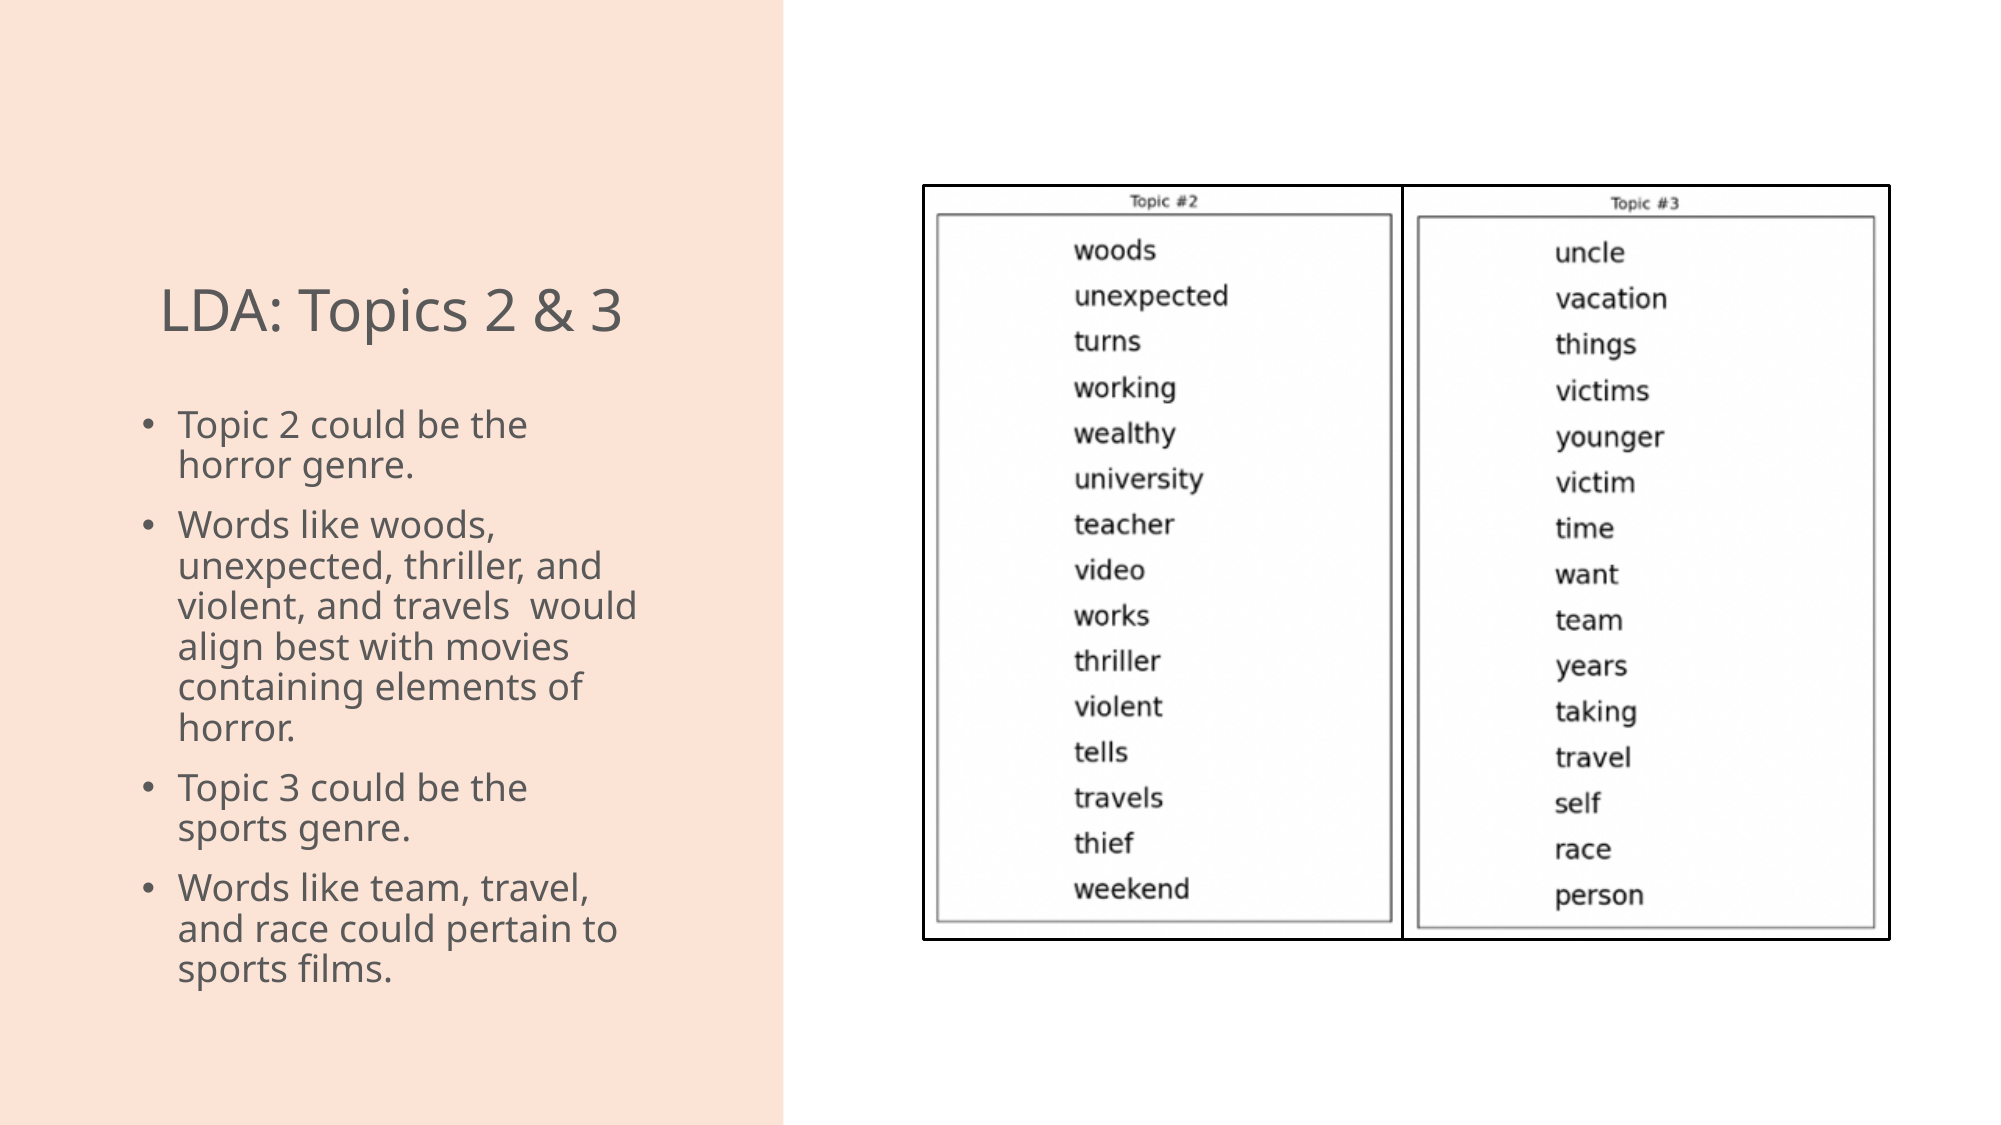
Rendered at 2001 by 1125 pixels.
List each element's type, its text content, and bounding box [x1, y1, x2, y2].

text_box [785, 0, 2000, 1125]
text_box [0, 0, 785, 1125]
picture [924, 186, 1889, 939]
list Topic 2 could be the horror genre. Words like woods, unexpected, thriller, and violent, and travels would align best with movies containing elements of horror. Topic 3 could be the sports genre. Words like team, travel, and race could pertain to sports films. [126, 398, 657, 1002]
title LDA: Topics 2 & 3 [126, 112, 657, 352]
